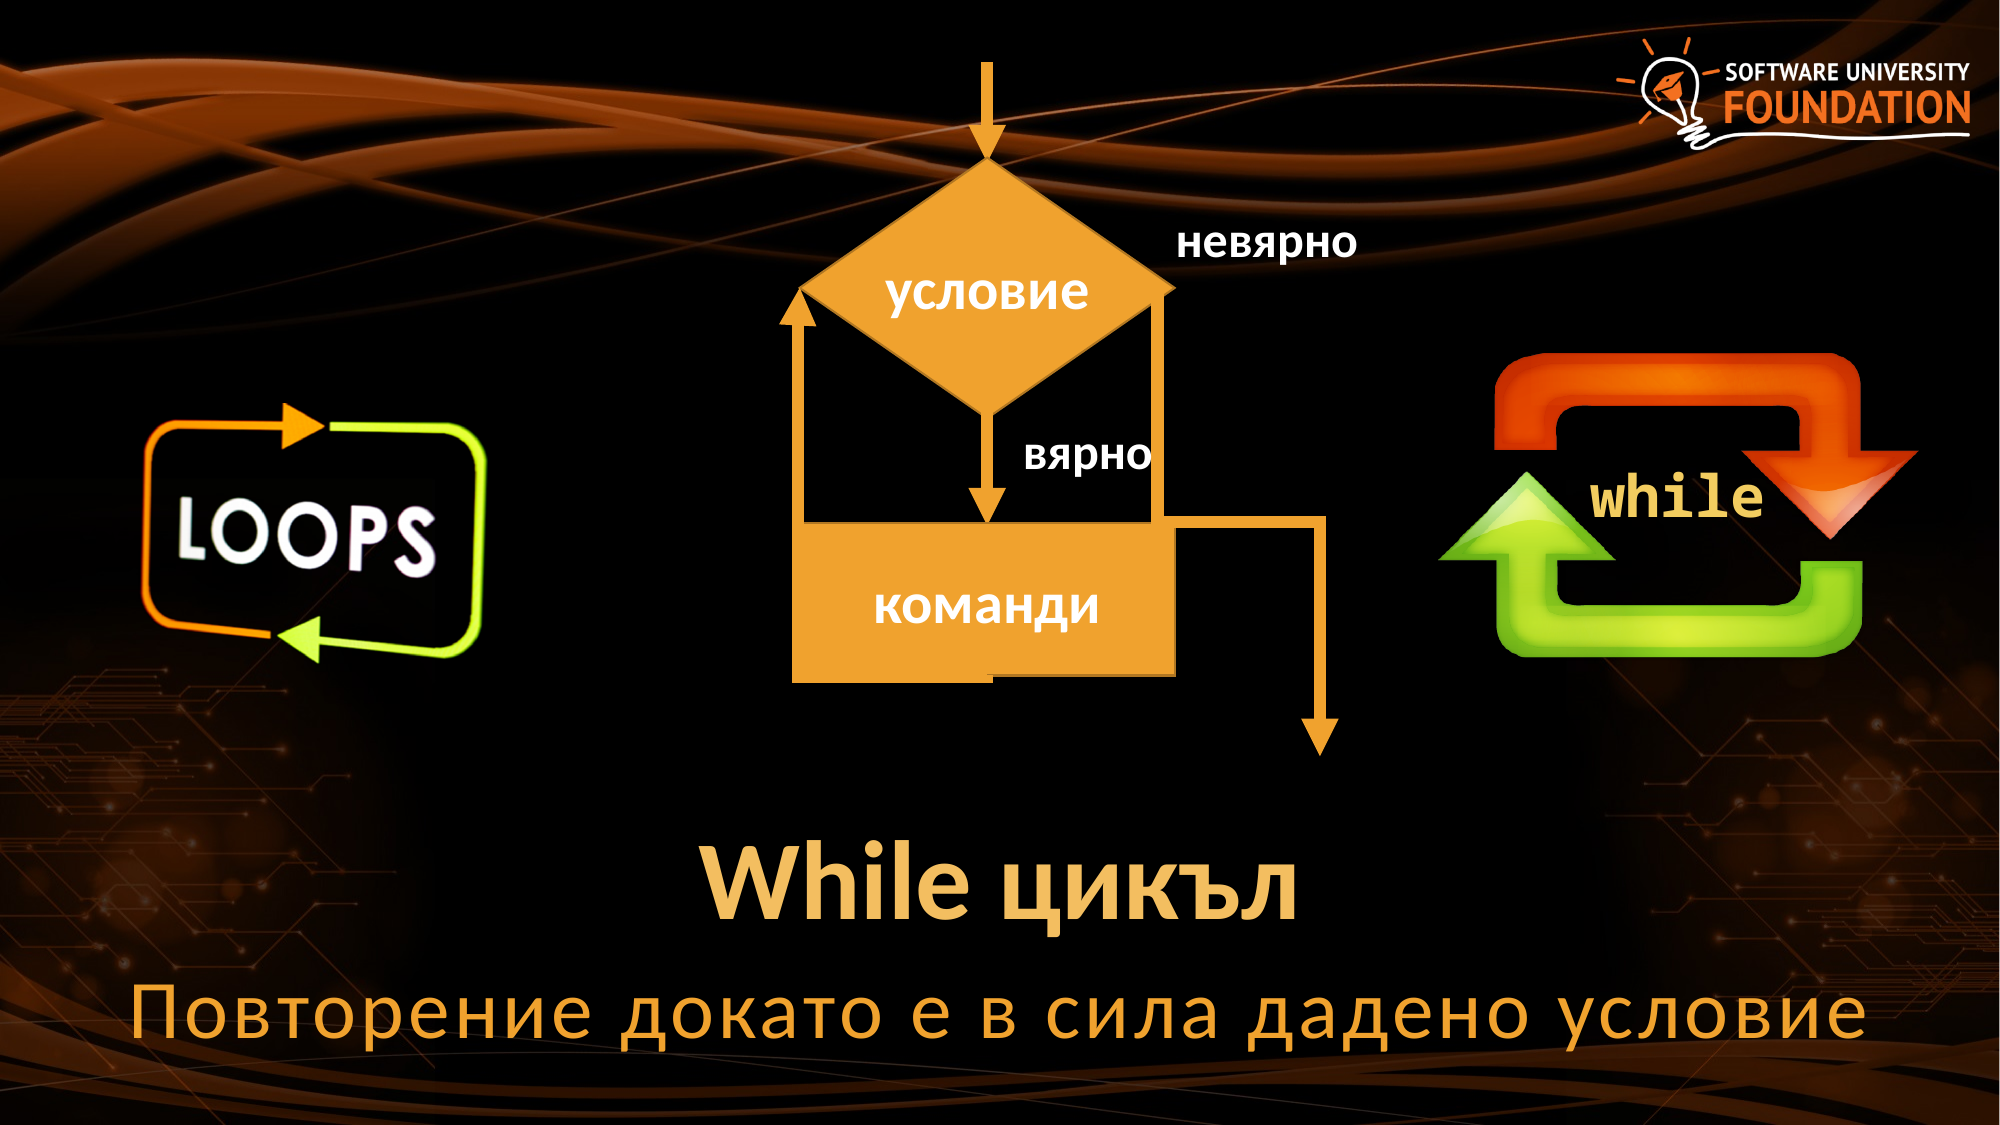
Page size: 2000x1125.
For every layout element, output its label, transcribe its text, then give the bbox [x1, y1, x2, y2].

list Повторение докато е в сила дадено условие [99, 944, 1900, 1063]
title While цикъл [99, 815, 1900, 944]
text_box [1430, 299, 1925, 711]
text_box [799, 62, 1375, 757]
picture [0, 0, 2000, 1125]
